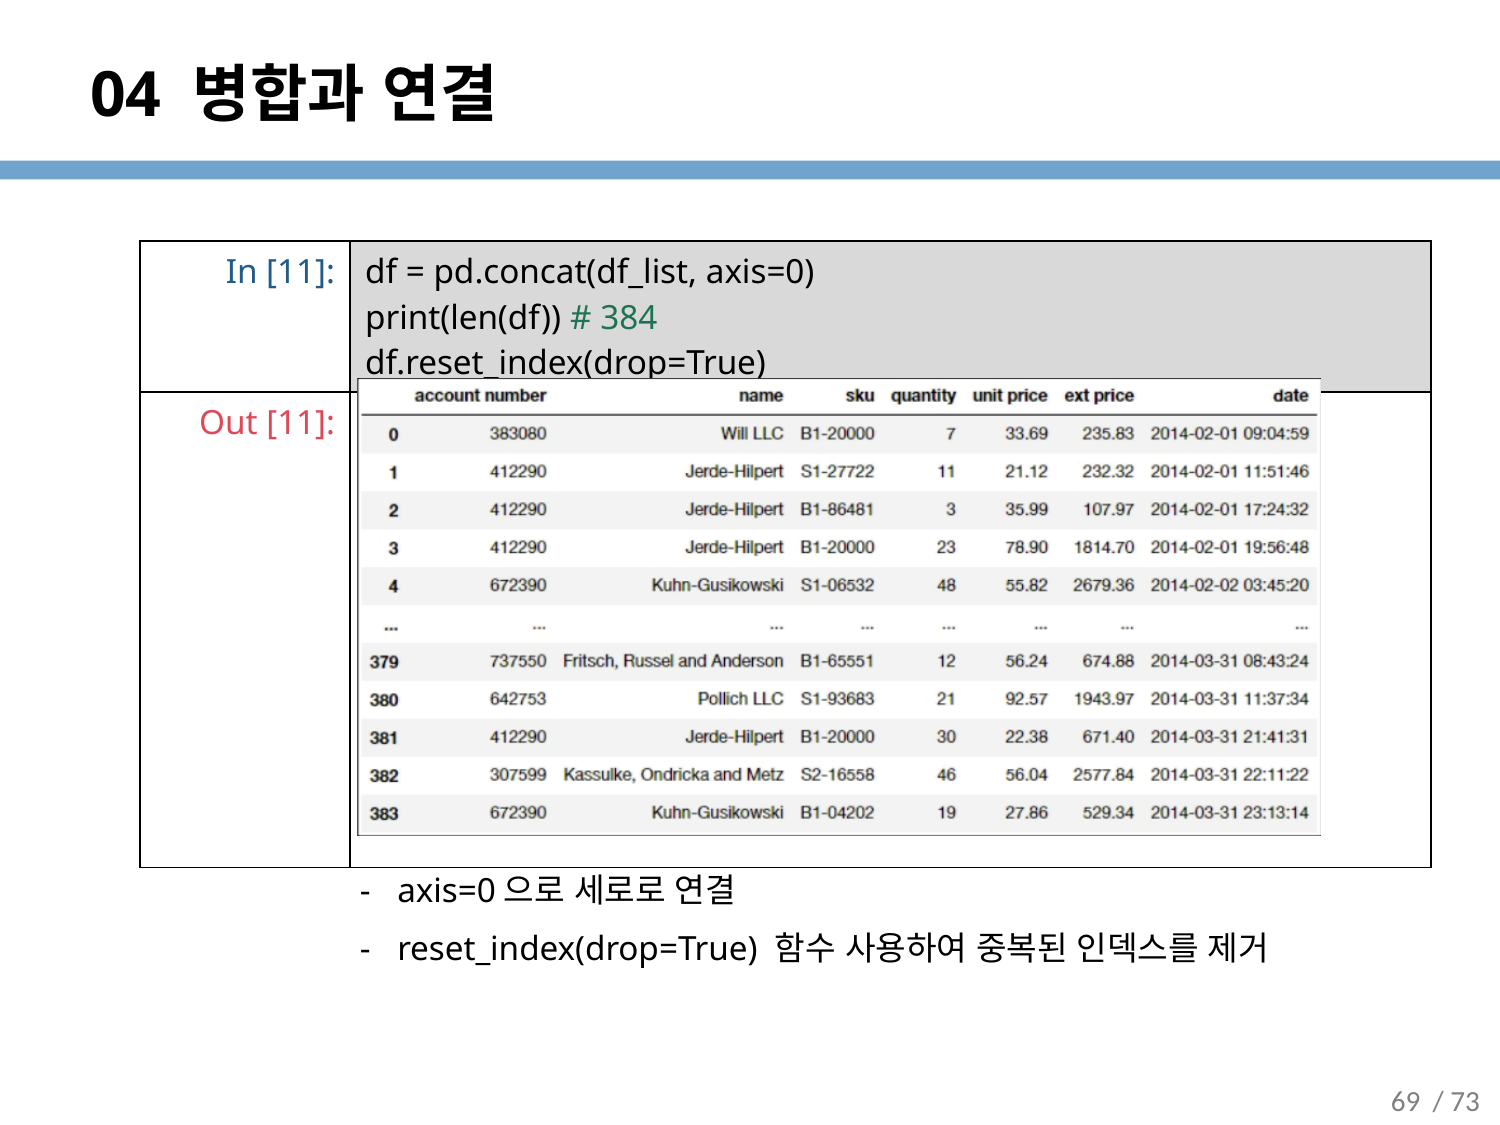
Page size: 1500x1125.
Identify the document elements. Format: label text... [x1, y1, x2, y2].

table_cell [351, 393, 1430, 851]
text_box axis=0으로 세로로 연결 reset_index(drop=True) 함수 사용하여 중복된 인덱스를 제거 [119, 851, 1443, 975]
table_header df = pd.concat(df_list, axis=0) print(len(df)) # 384 df.reset_index(drop=True) [351, 242, 1430, 391]
table_header In [11]: [141, 242, 349, 391]
title 04 병합과 연결 [75, 45, 1250, 139]
table_cell Out [11]: [141, 393, 349, 851]
text_box / 73 [1459, 1070, 1500, 1125]
picture [356, 377, 1321, 836]
text_box 69 [1352, 1070, 1459, 1125]
